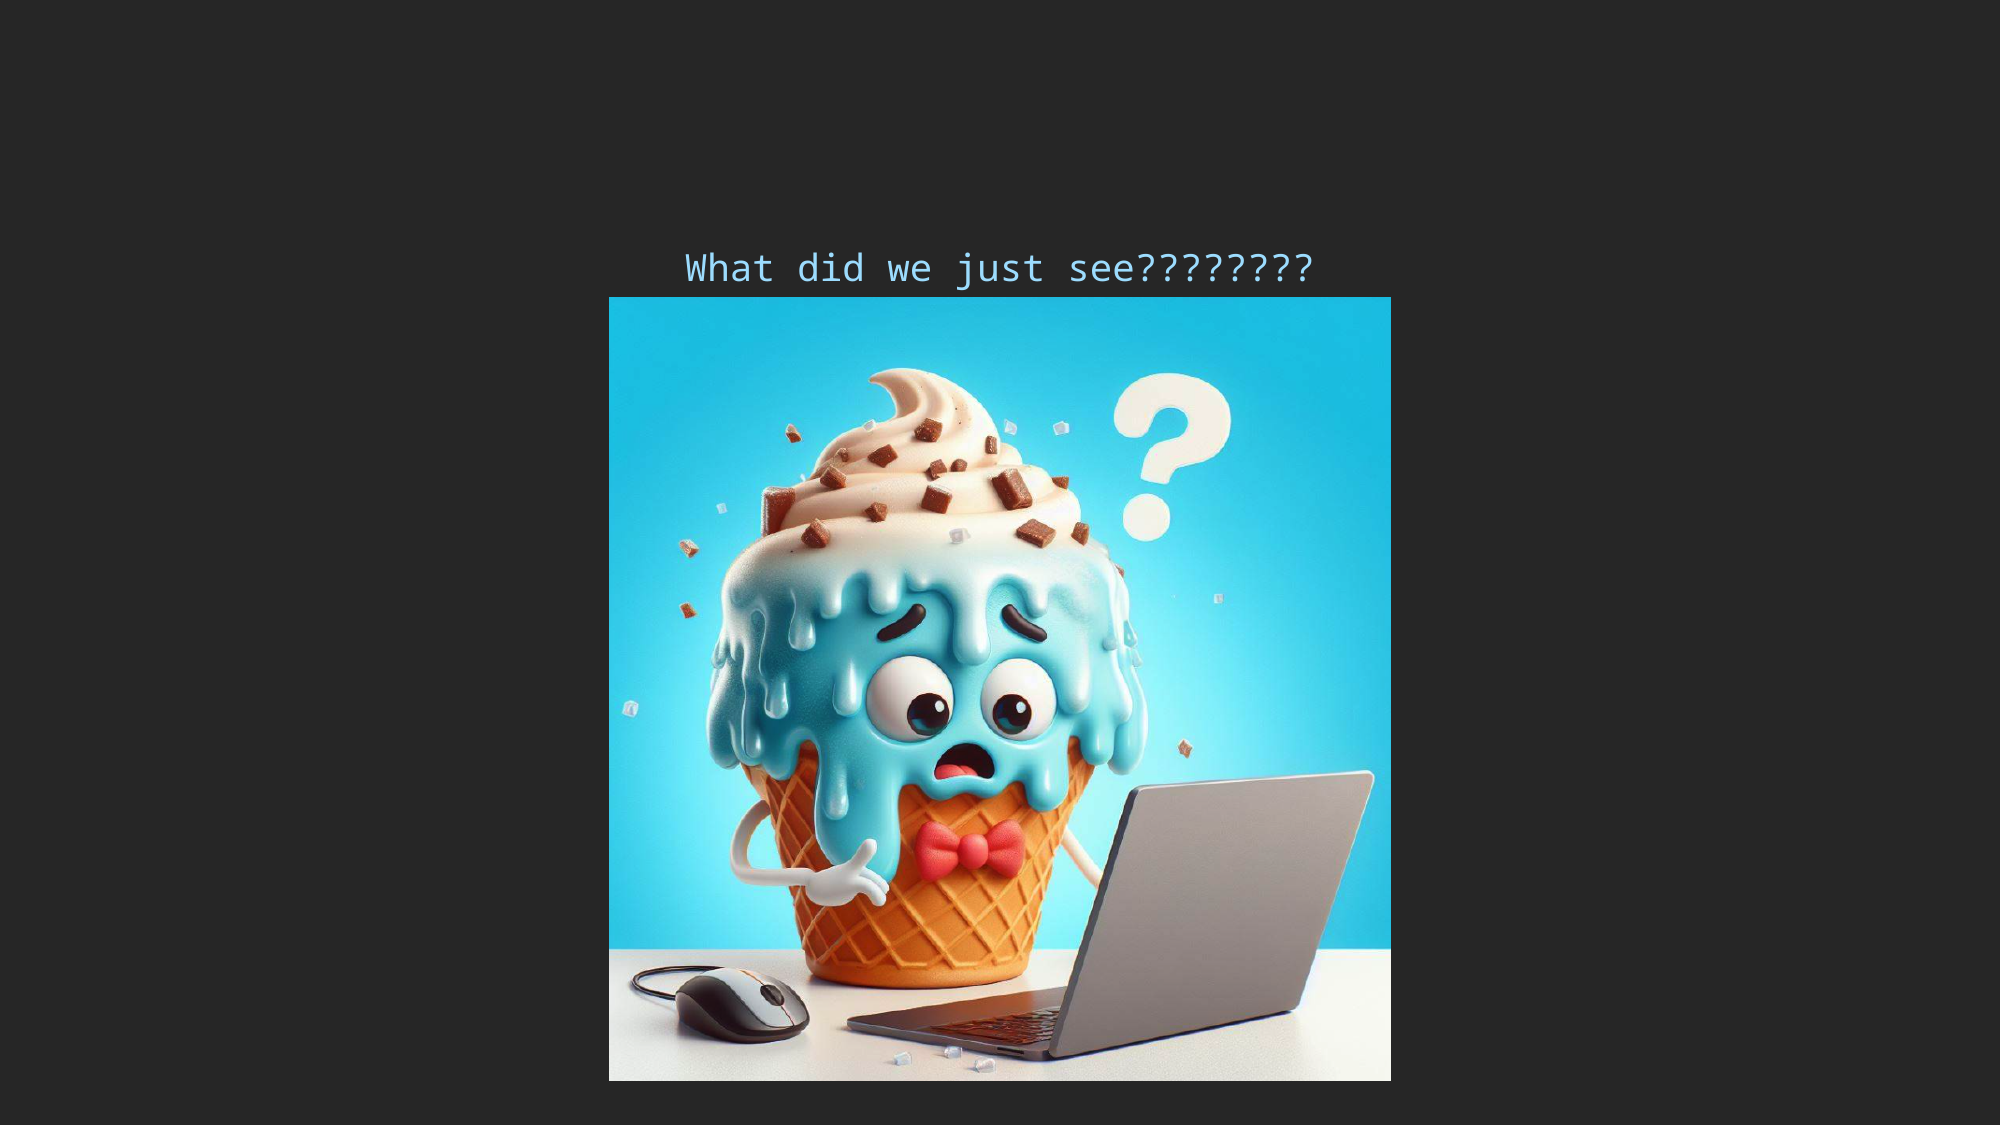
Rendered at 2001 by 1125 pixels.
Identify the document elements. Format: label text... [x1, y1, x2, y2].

text_box What did we just see???????? [151, 236, 1849, 297]
picture [609, 297, 1391, 1081]
